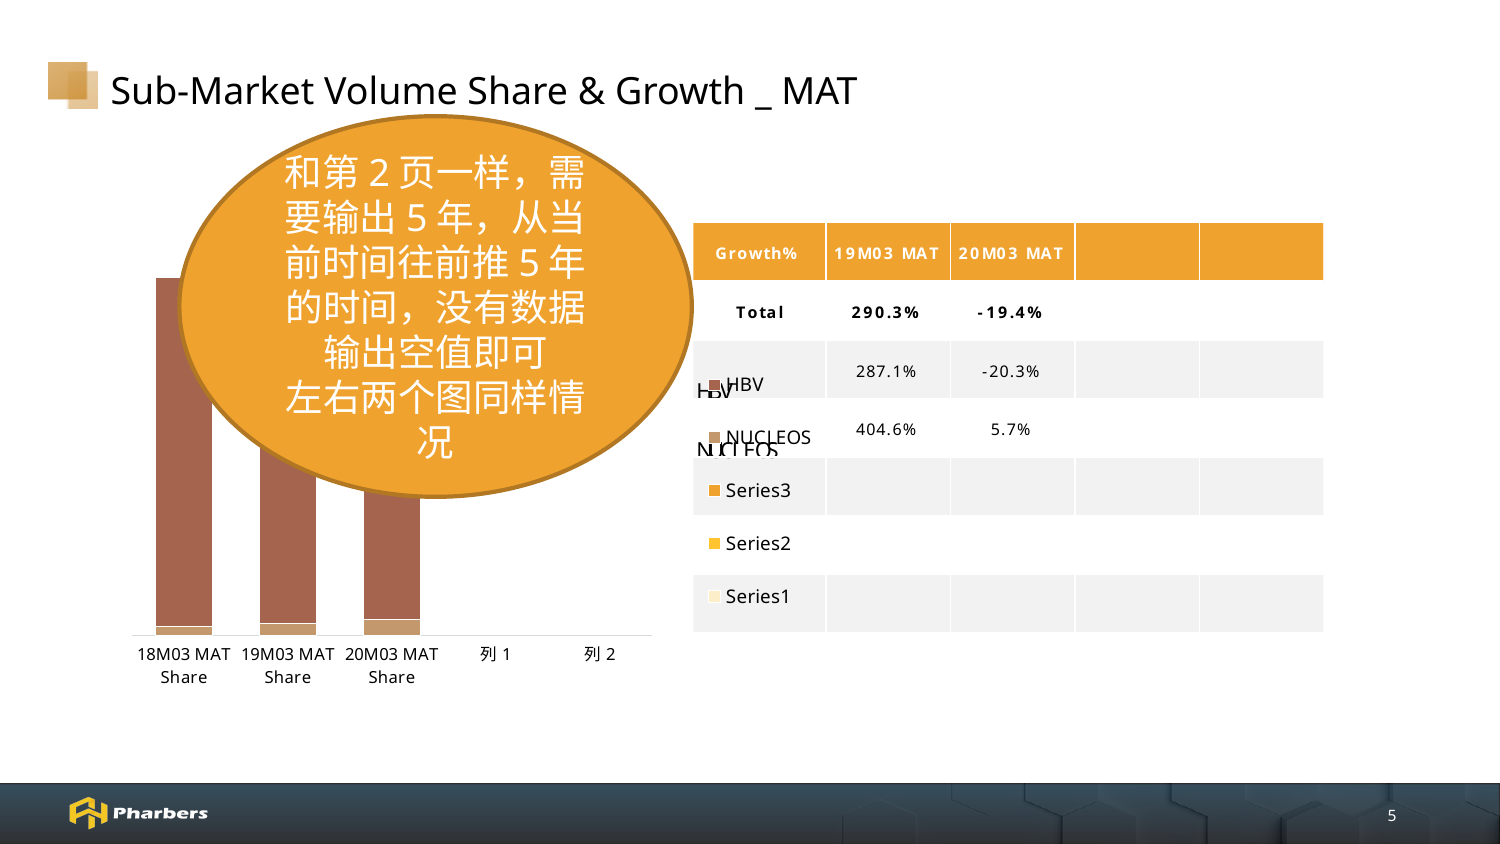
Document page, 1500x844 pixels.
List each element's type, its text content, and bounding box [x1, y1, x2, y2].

picture [0, 783, 1500, 844]
chart [105, 196, 883, 721]
slide_number 5 [1387, 806, 1450, 826]
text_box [887, 221, 1326, 635]
title Sub-Market Volume Share & Growth _ MAT [106, 18, 1419, 117]
text_box 和第2页一样，需要输出5年，从当前时间往前推5年的时间，没有数据输出空值即可 左右两个图同样情况 [225, 114, 647, 195]
